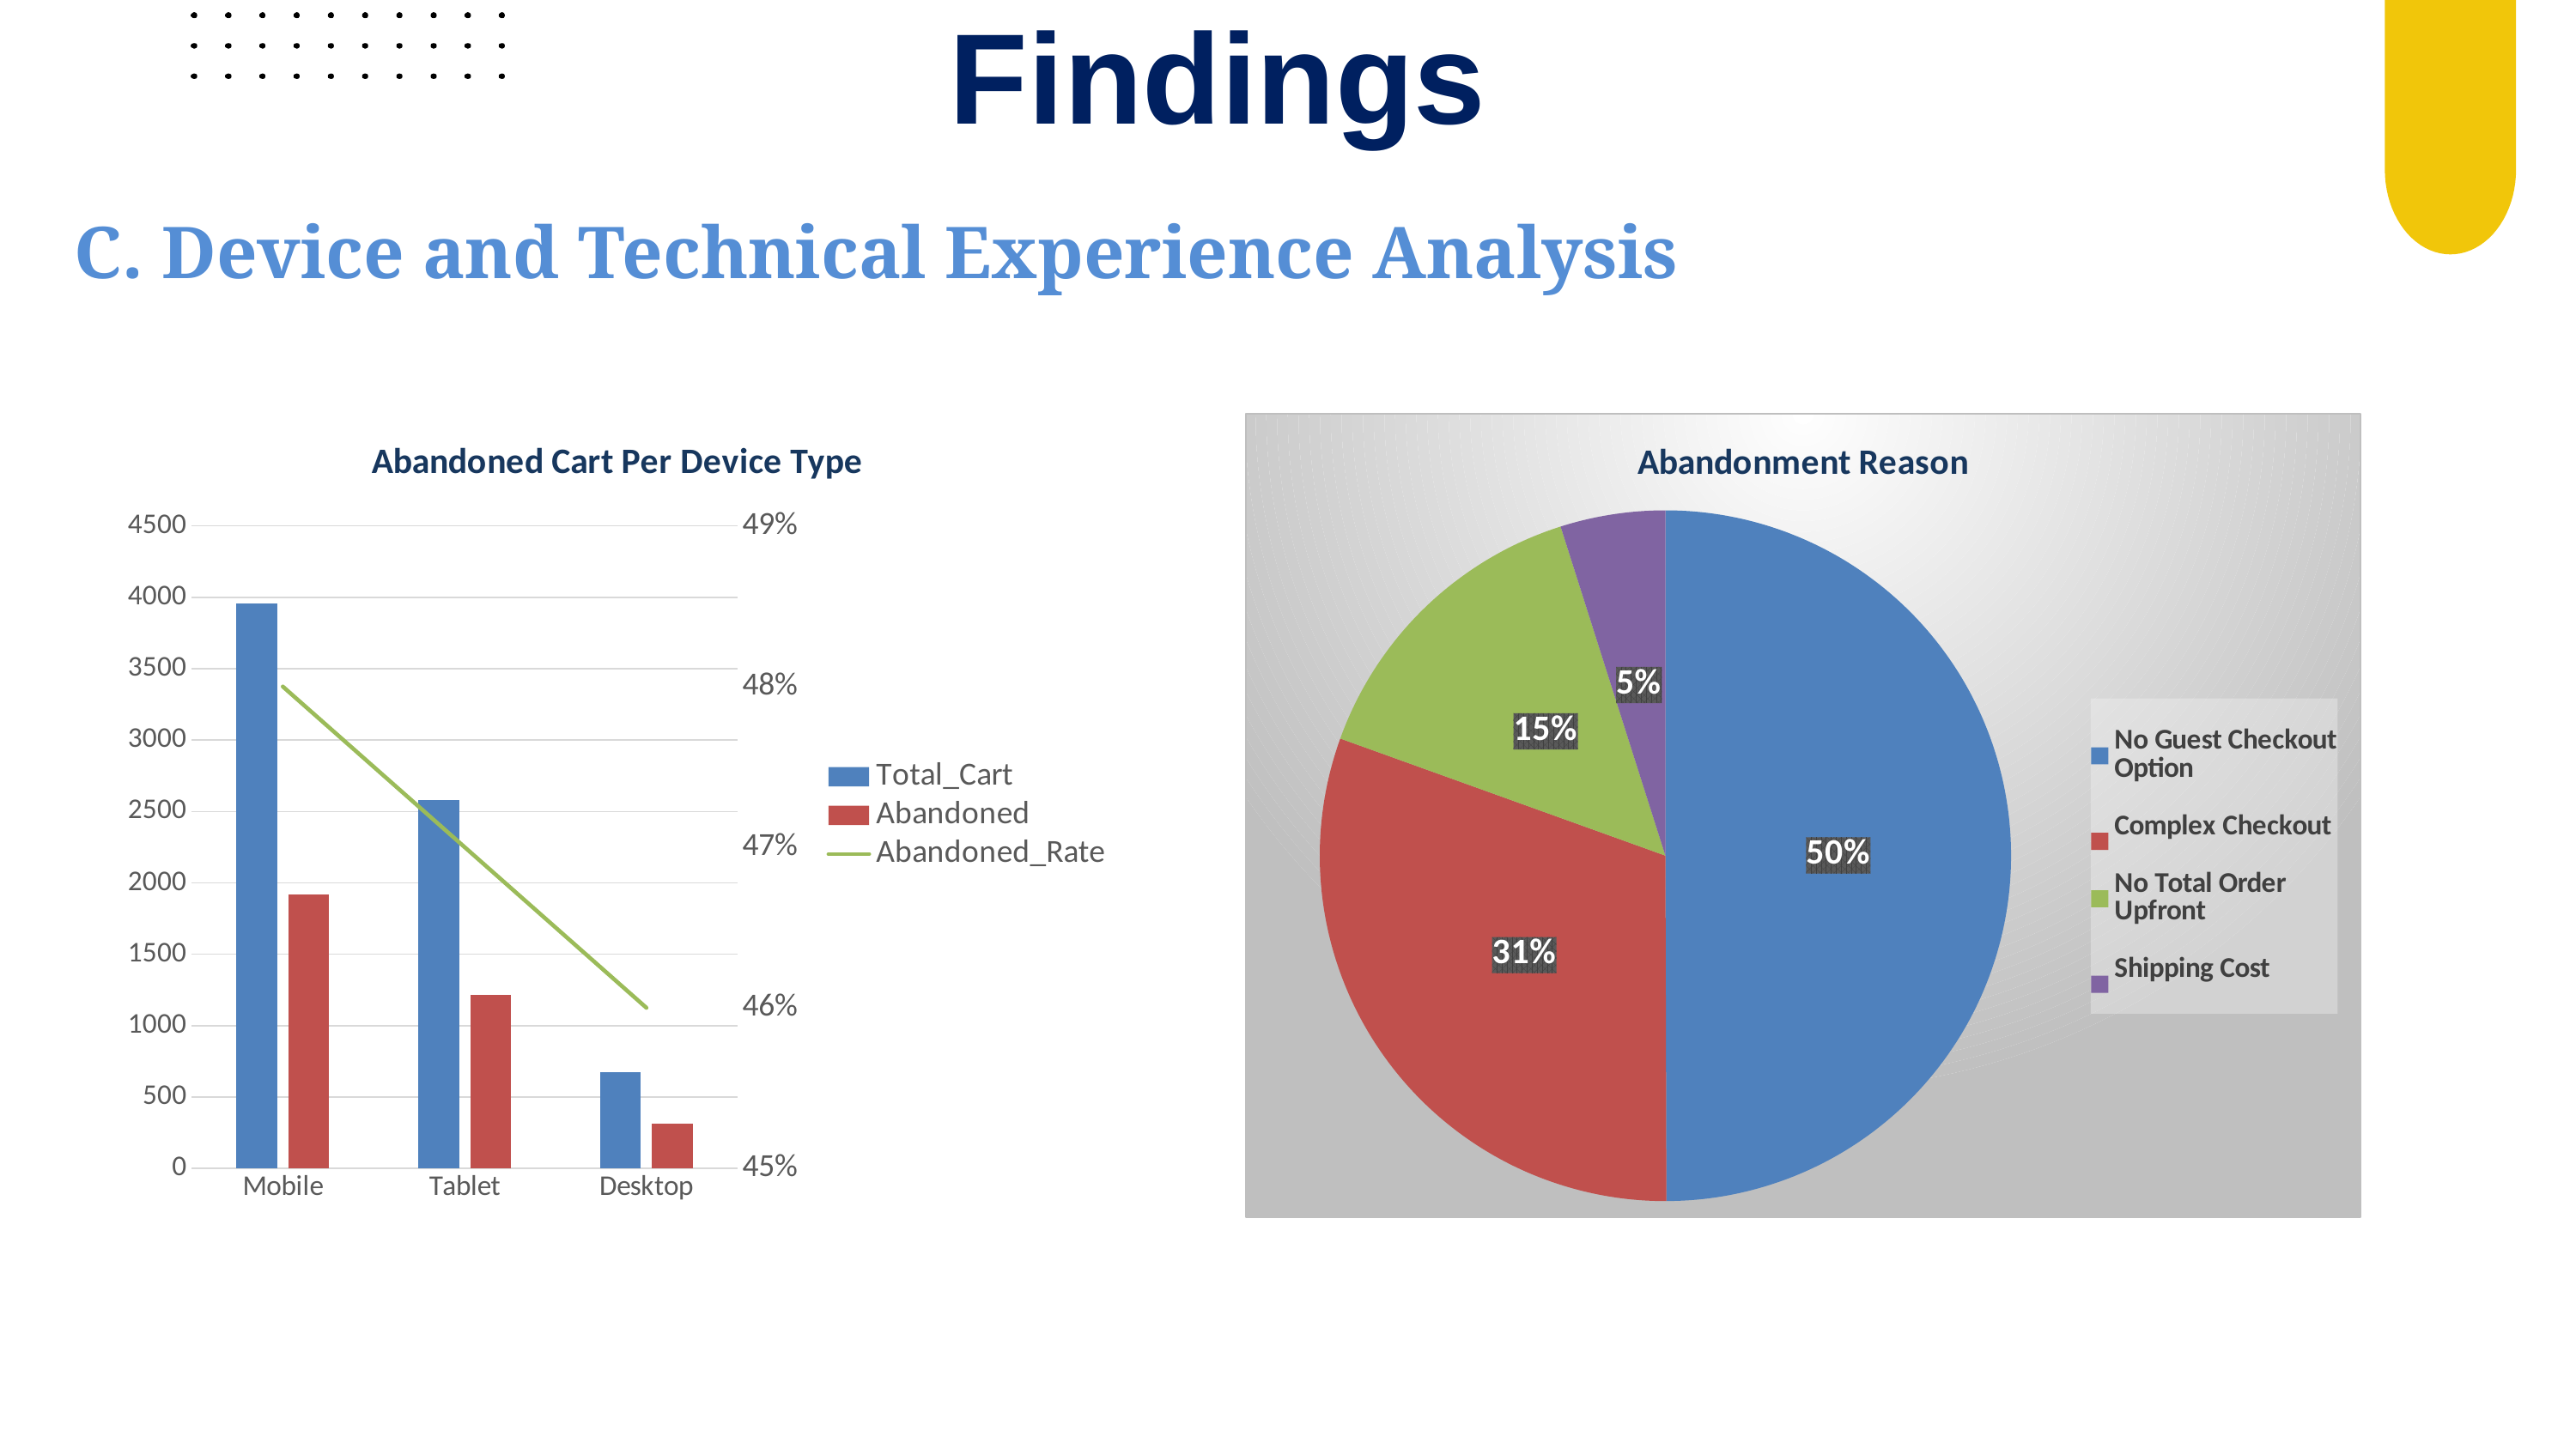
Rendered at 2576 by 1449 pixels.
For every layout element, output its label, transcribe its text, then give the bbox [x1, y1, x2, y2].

chart [1244, 412, 2362, 1218]
text_box Findings [665, 0, 1771, 156]
picture [191, 12, 505, 79]
text_box [2385, 0, 2517, 255]
chart [106, 412, 1127, 1218]
text_box C. Device and Technical Experience Analysis [59, 158, 2147, 300]
